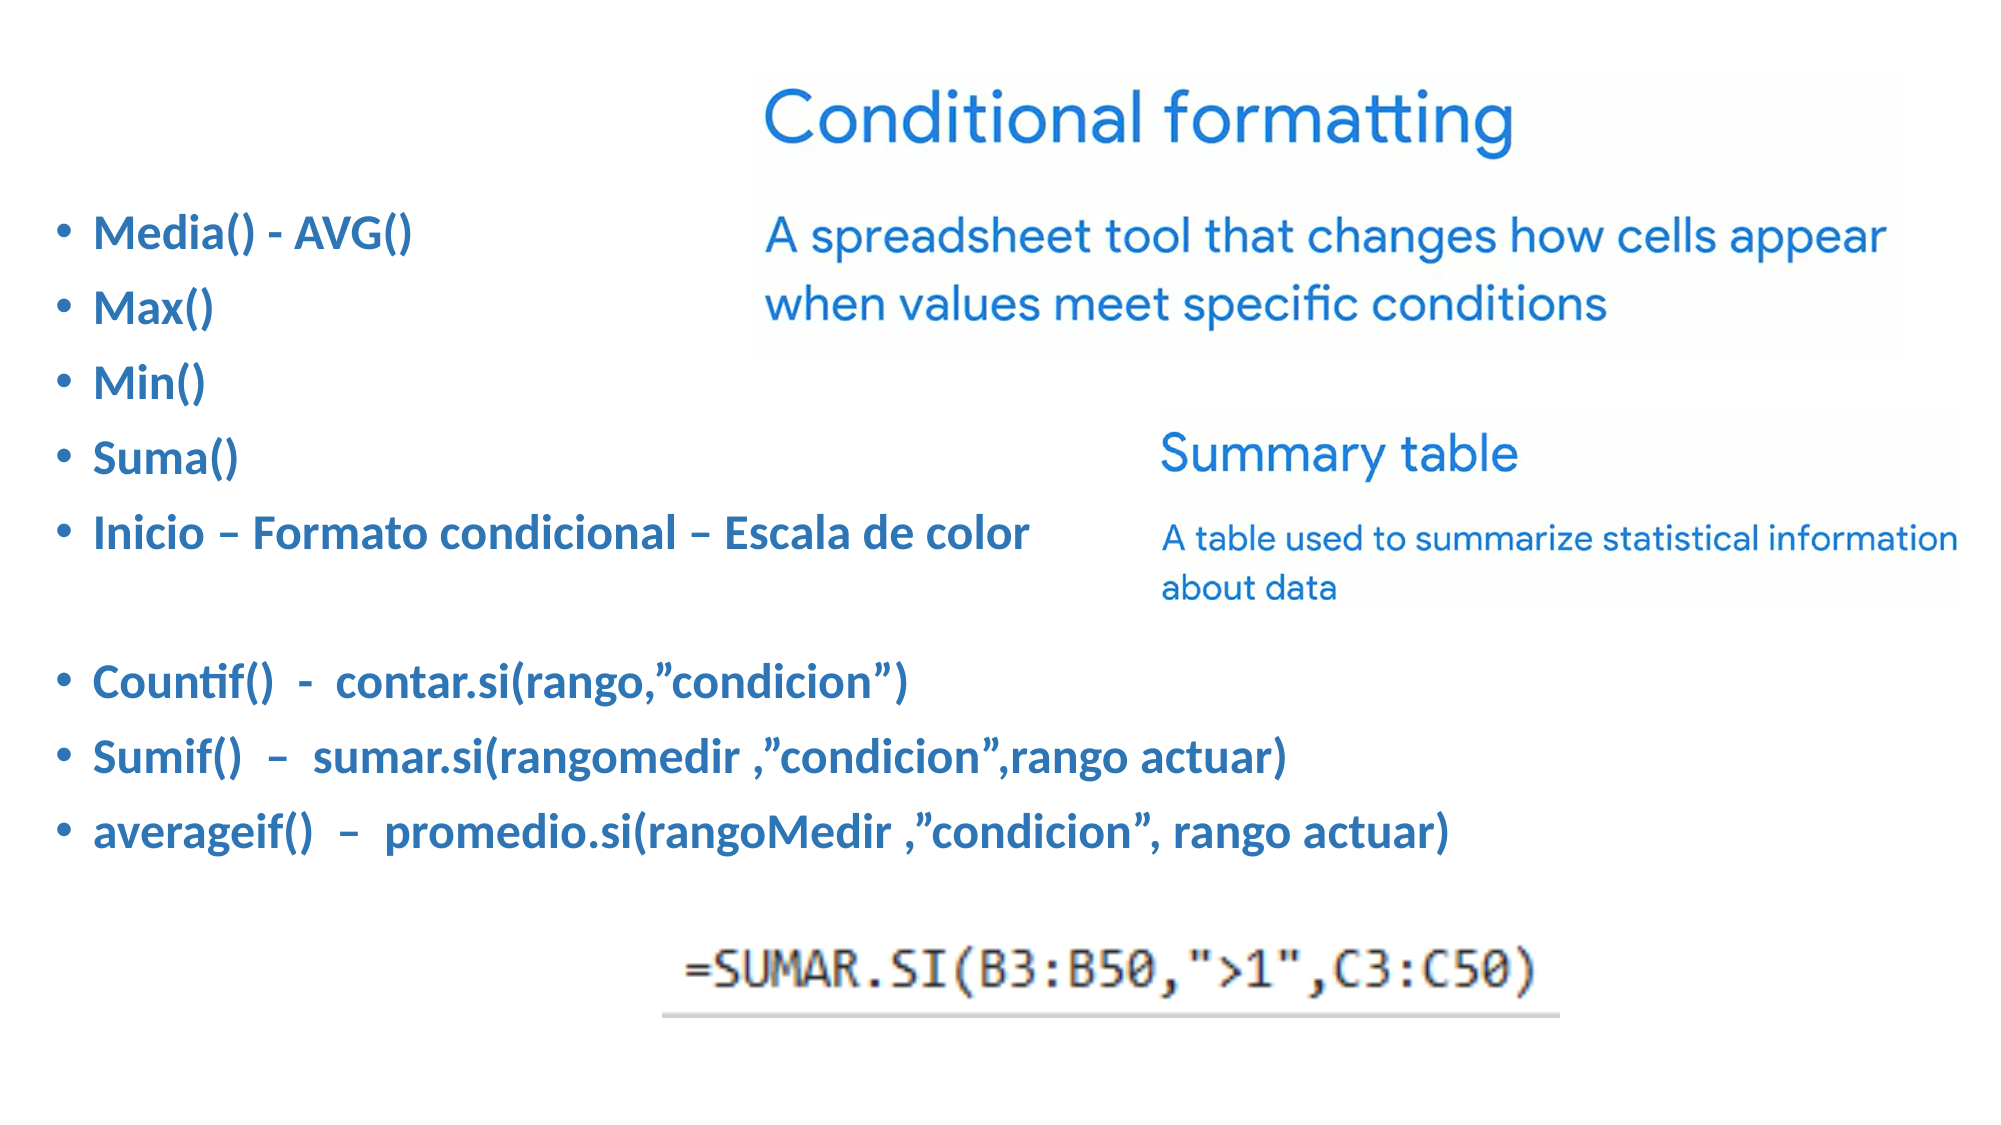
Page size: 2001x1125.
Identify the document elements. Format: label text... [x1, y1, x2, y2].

picture [1160, 411, 1959, 607]
picture [662, 925, 1560, 1019]
picture [754, 70, 1899, 362]
list Media() - AVG() Max() Min() Suma() Inicio – Formato condicional – Escala de color Countif() - contar.si(rango,”condicion”) Sumif() – sumar.si(rangomedir ,”condicion”,rango actuar) averageif() – promedio.si(rangoMedir ,”condicion”, rango actuar) [40, 199, 1783, 926]
